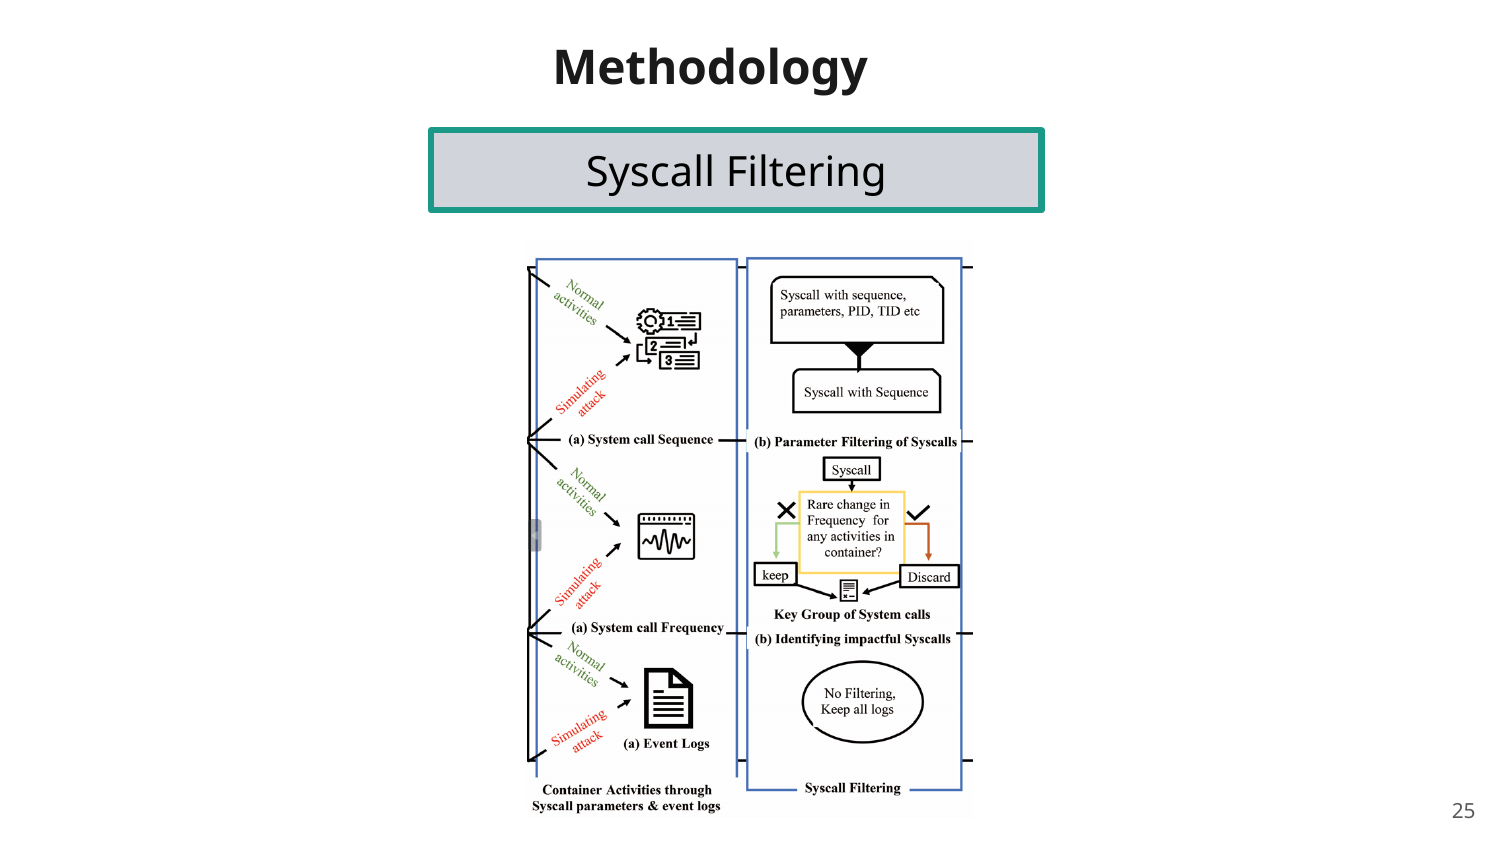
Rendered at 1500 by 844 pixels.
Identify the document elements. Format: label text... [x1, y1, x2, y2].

picture [526, 238, 974, 819]
slide_number 25 [1400, 779, 1491, 844]
text_box Syscall Filtering [431, 130, 1042, 211]
title Methodology [332, 21, 1437, 110]
